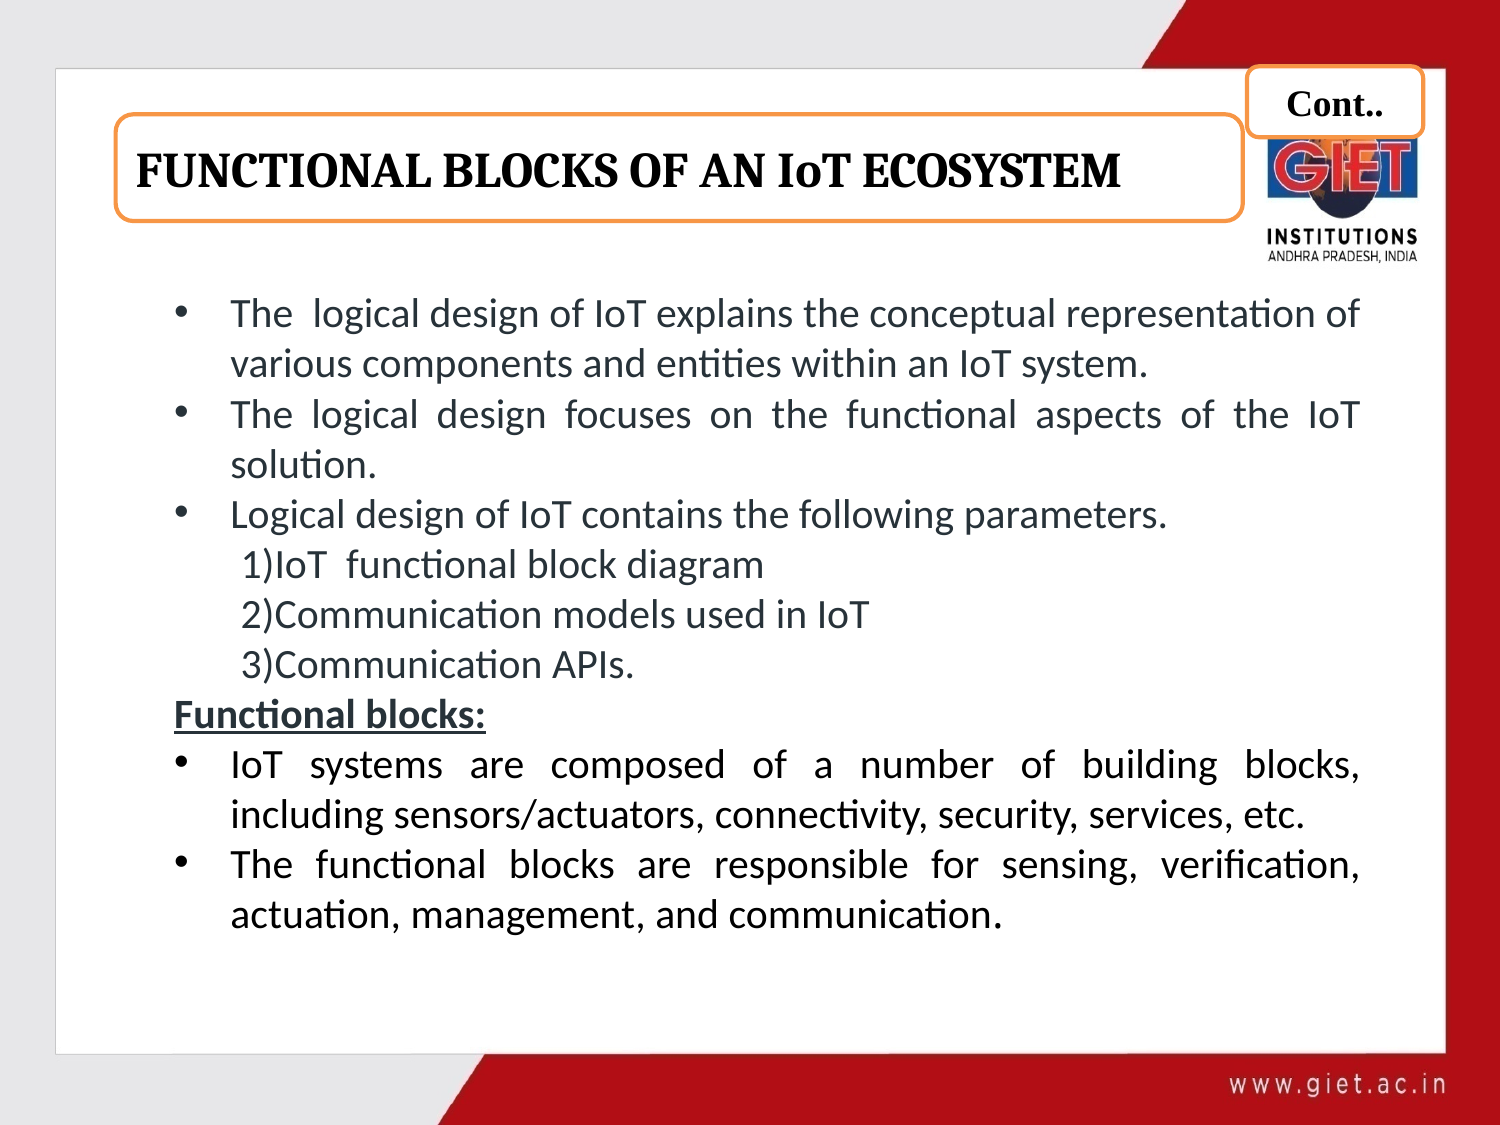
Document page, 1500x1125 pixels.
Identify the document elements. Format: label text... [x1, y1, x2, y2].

text_box The logical design of IoT explains the conceptual representation of various components and entities within an IoT system. The logical design focuses on the functional aspects of the IoT solution. Logical design of IoT contains the following parameters. 1)IoT functional block diagram 2)Communication models used in IoT 3)Communication APIs. Functional blocks: IoT systems are composed of a number of building blocks, including sensors/actuators, connectivity, security, services, etc. The functional blocks are responsible for sensing, verification, actuation, management, and communication. [159, 278, 1376, 1125]
text_box Cont.. [1244, 64, 1426, 140]
picture [0, 0, 1500, 1125]
text_box FUNCTIONAL BLOCKS OF AN IoT ECOSYSTEM [113, 112, 1245, 224]
